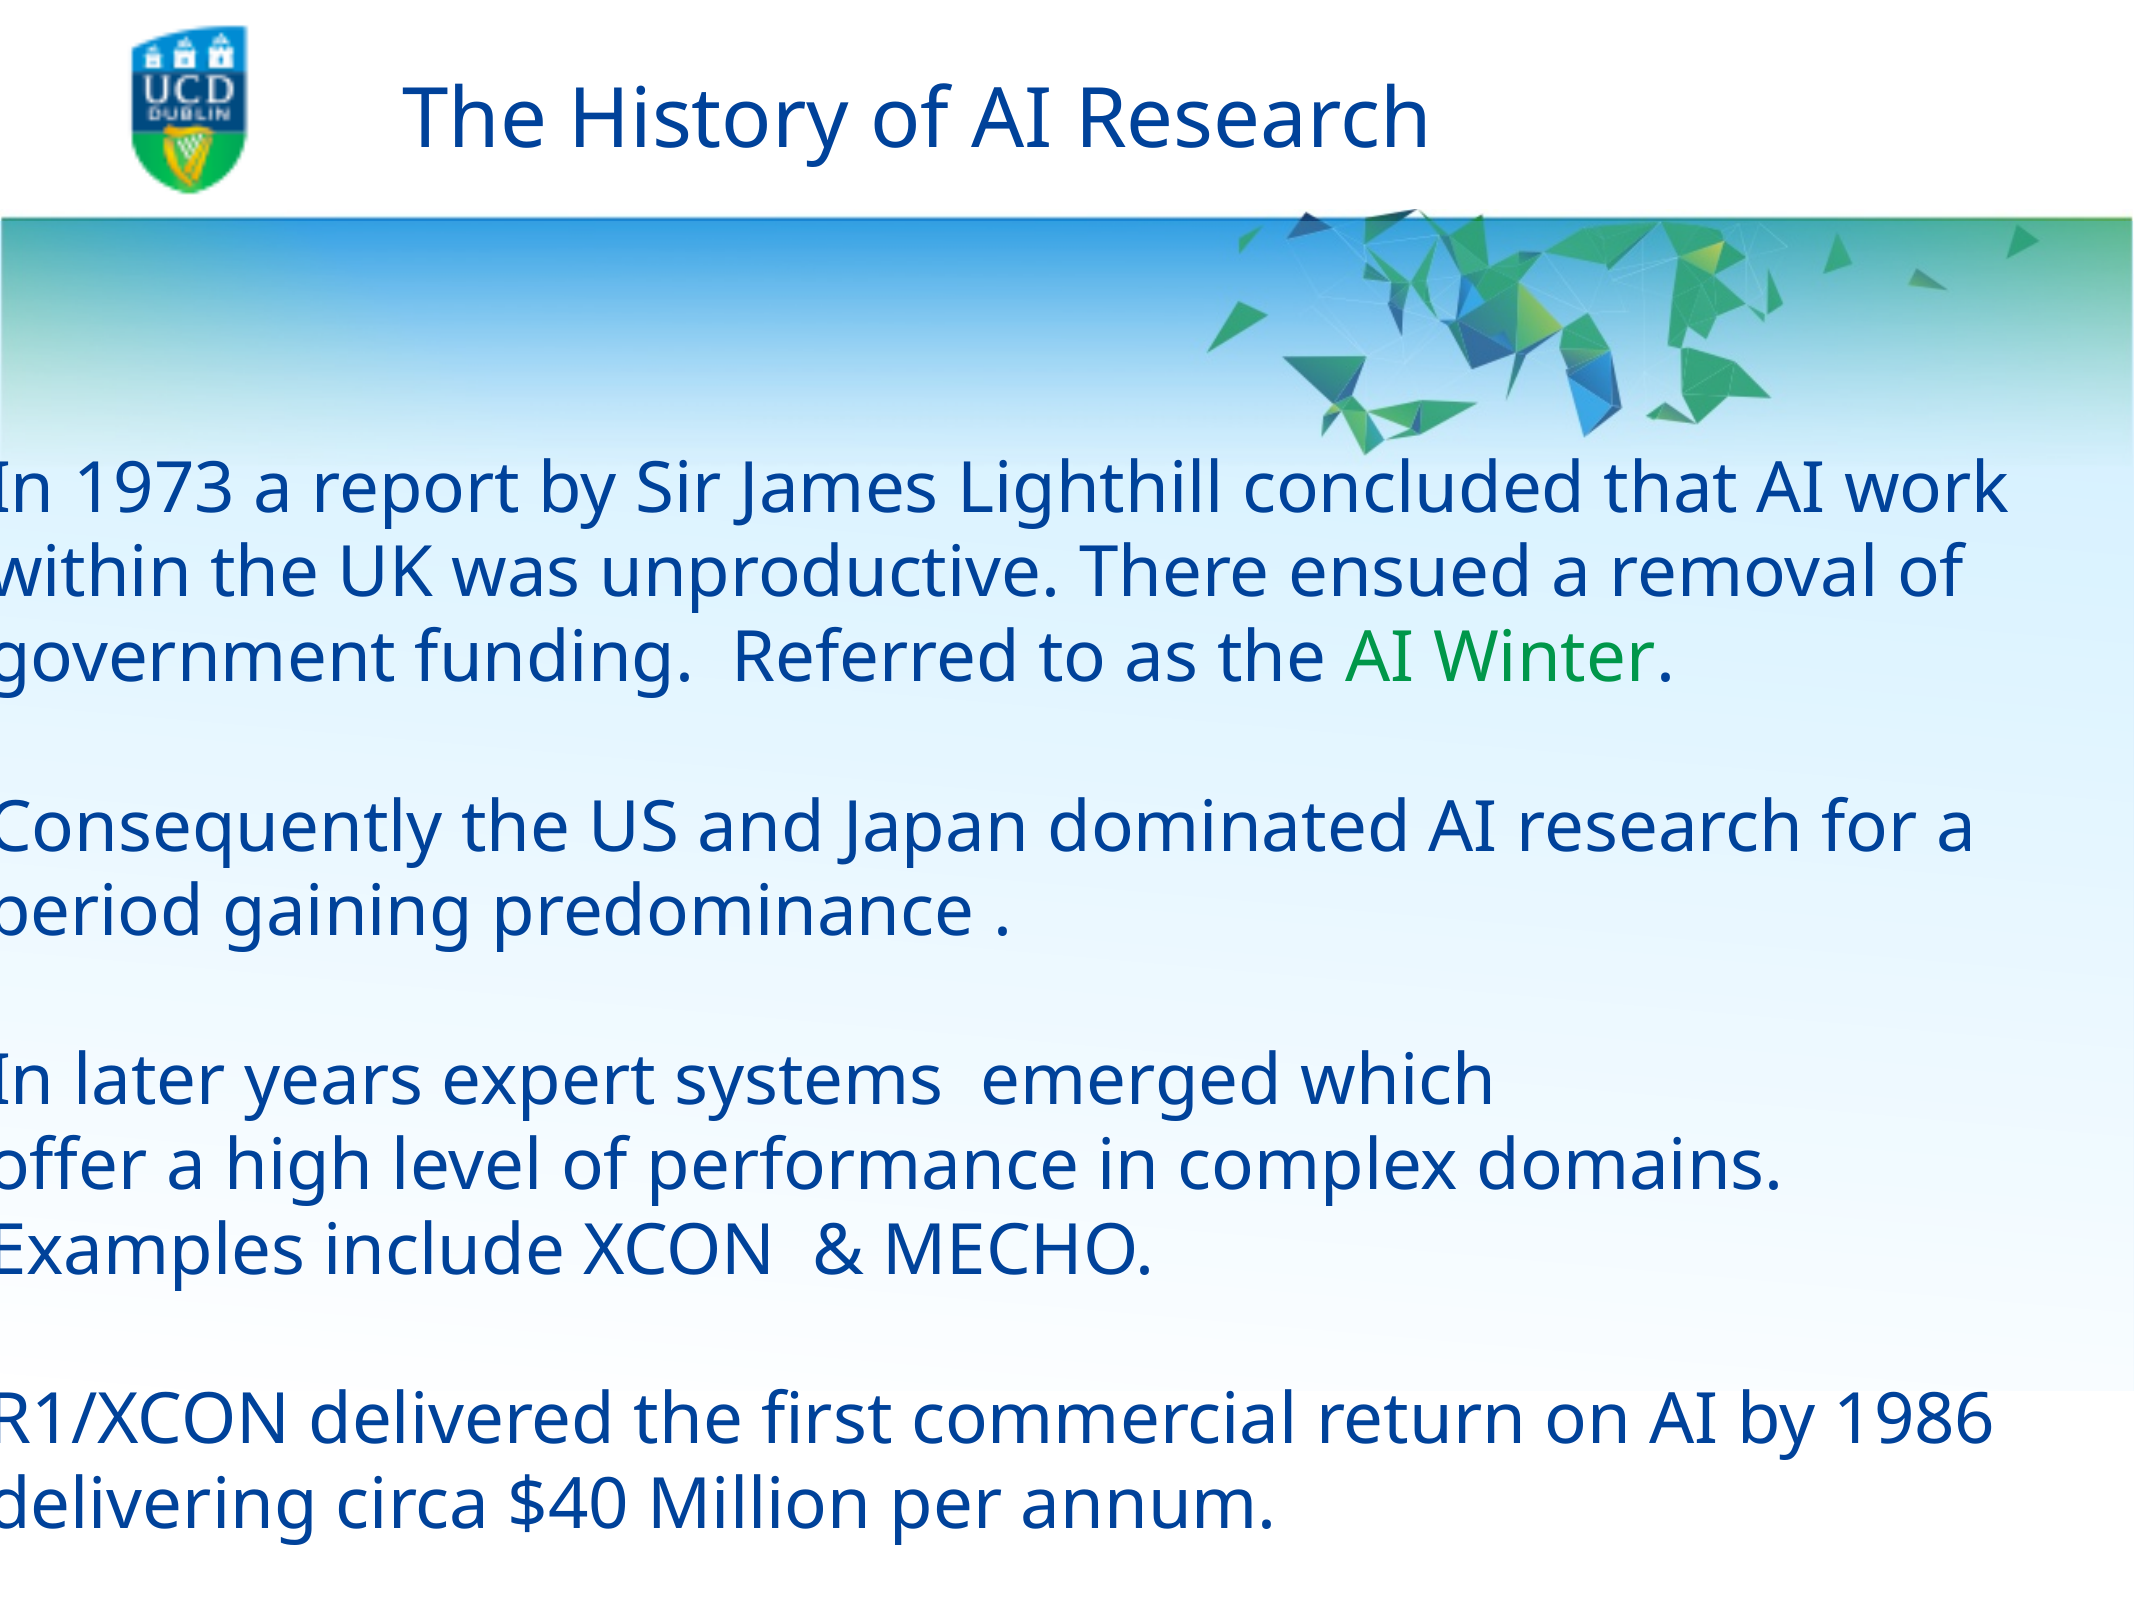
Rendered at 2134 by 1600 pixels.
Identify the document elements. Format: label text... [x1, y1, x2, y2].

picture [0, 10, 2134, 221]
text_box F [0, 221, 2134, 483]
text_box In 1973 a report by Sir James Lighthill concluded that AI work within the UK was unproductive. There ensued a removal of government funding. Referred to as the AI Winter. Consequently the US and Japan dominated AI research for a period gaining predominance . In later years expert systems emerged which offer a high level of performance in complex domains. Examples include XCON & MECHO. R1/XCON delivered the first commercial return on AI by 1986 delivering circa $40 Million per annum. [0, 448, 2045, 1549]
title The History of AI Research [394, 55, 1749, 173]
